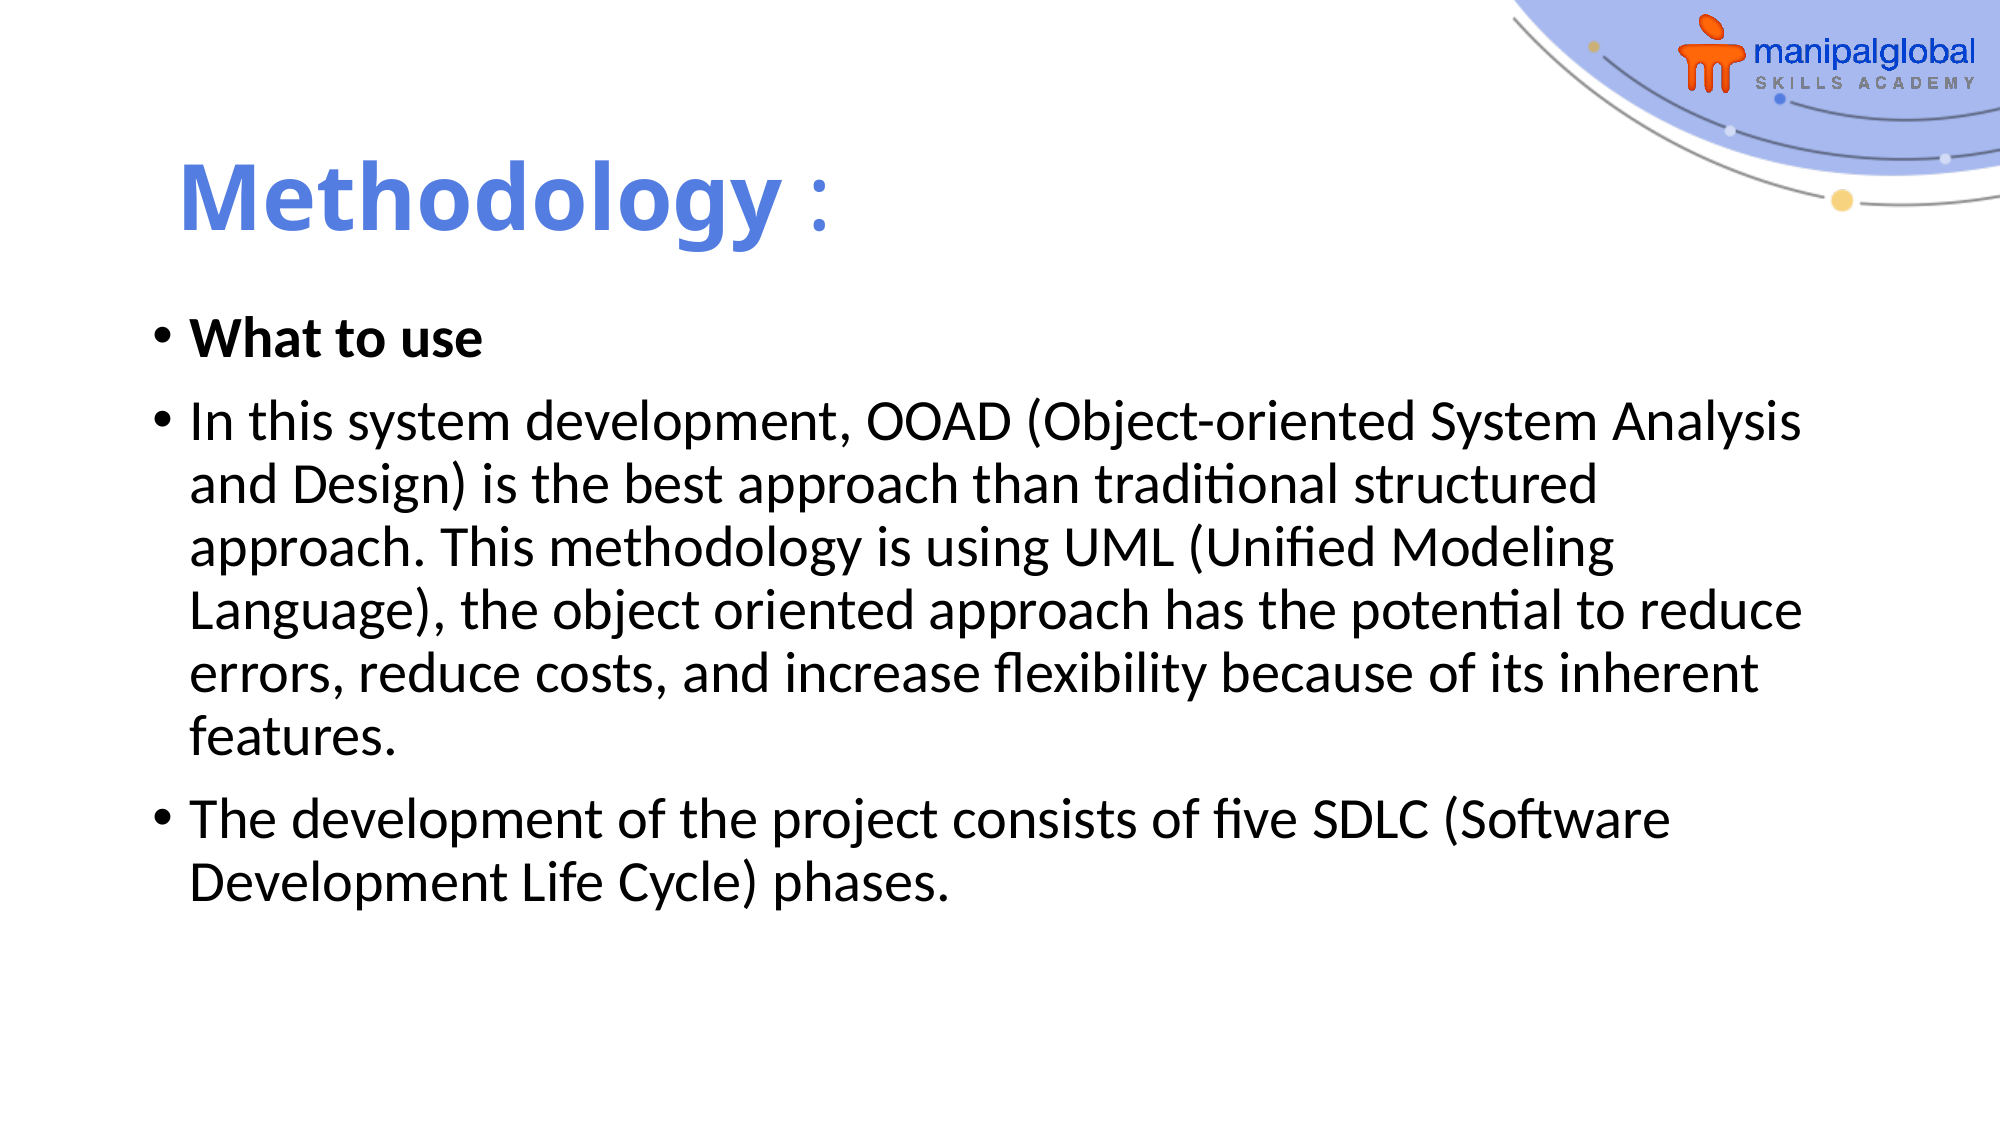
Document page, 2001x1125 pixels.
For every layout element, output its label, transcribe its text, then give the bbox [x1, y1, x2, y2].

list What to use In this system development, OOAD (Object-oriented System Analysis and Design) is the best approach than traditional structured approach. This methodology is using UML (Unified Modeling Language), the object oriented approach has the potential to reduce errors, reduce costs, and increase flexibility because of its inherent features. The development of the project consists of five SDLC (Software Development Life Cycle) phases. [137, 299, 1863, 1014]
picture [0, 0, 2000, 1125]
title Methodology : [137, 127, 1863, 275]
